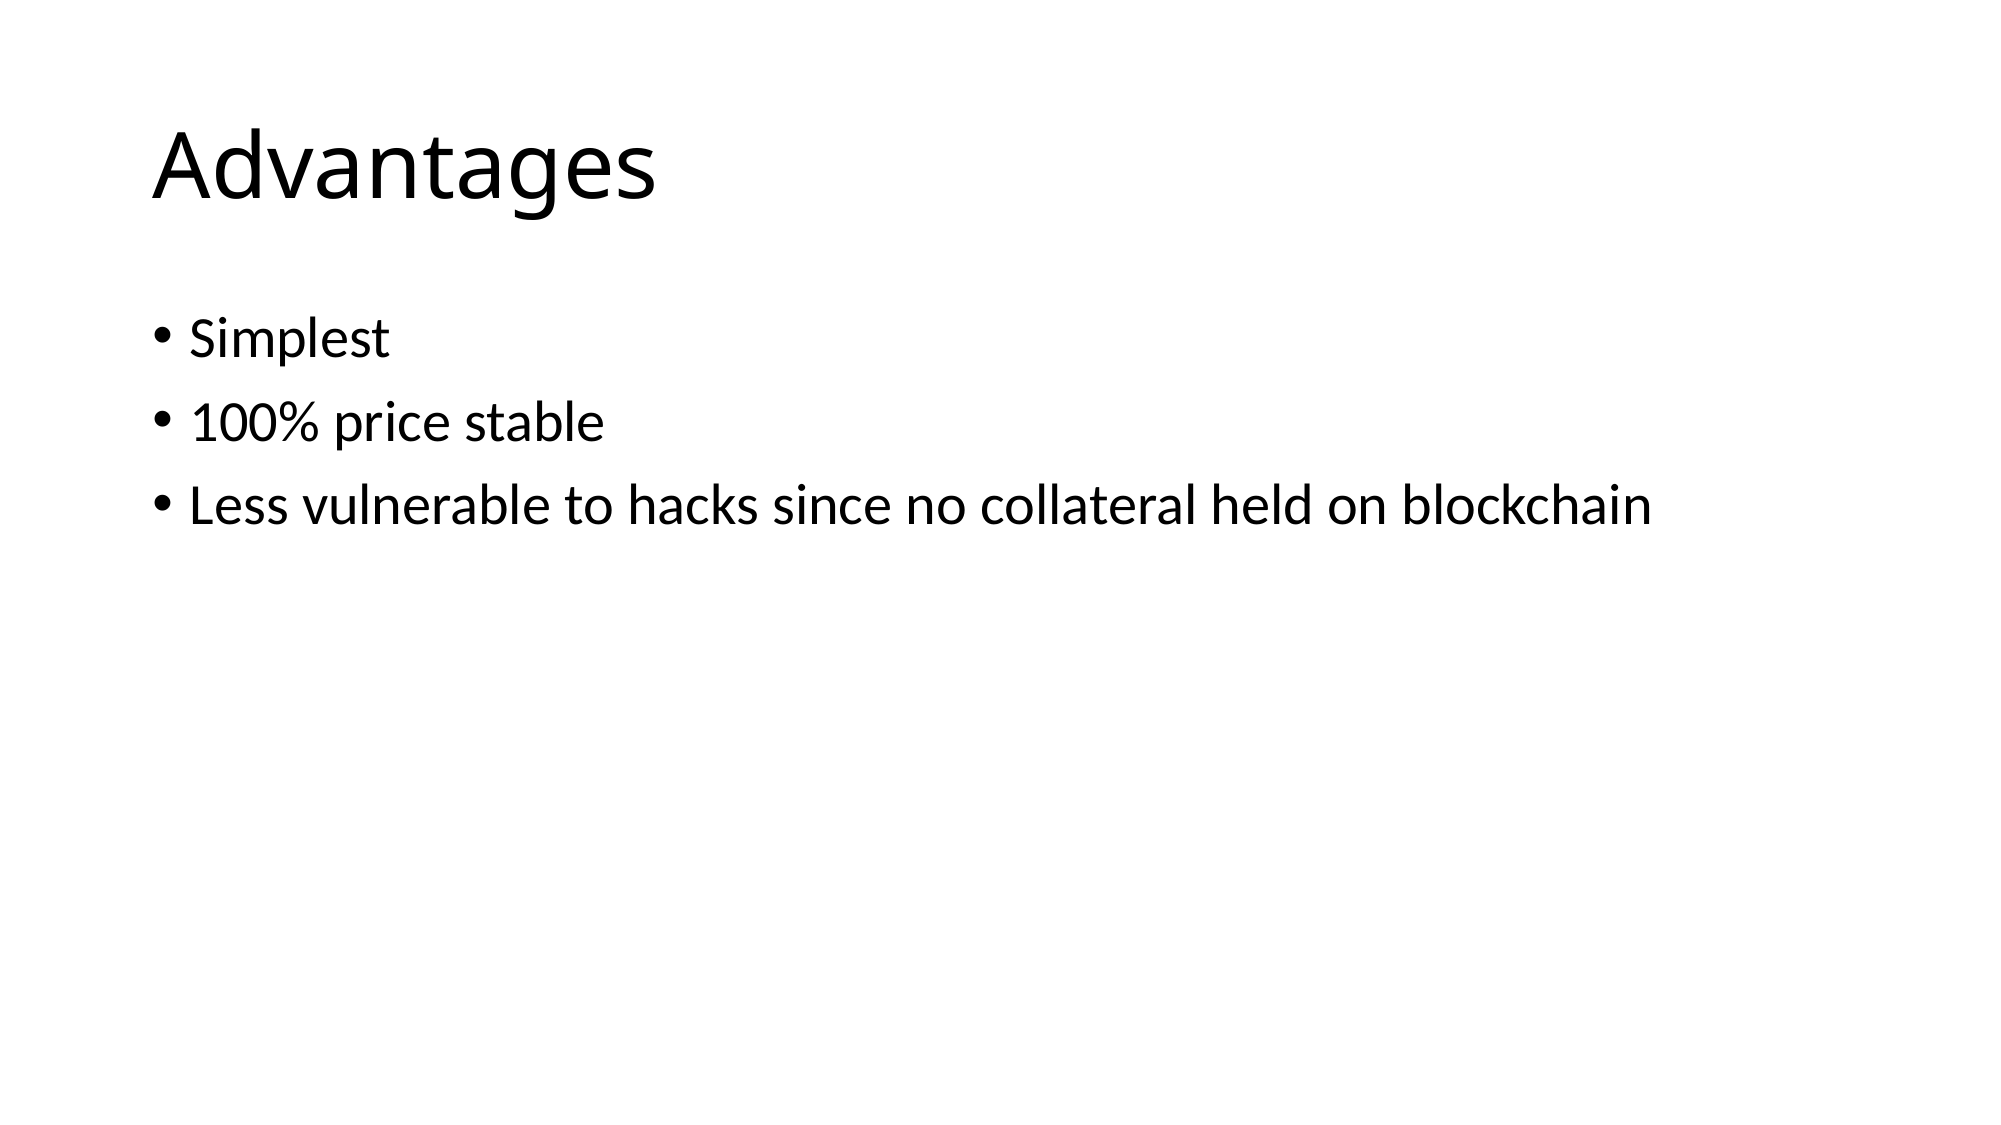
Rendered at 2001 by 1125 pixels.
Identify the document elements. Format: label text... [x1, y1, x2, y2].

title Advantages [137, 59, 1863, 278]
list Simplest 100% price stable Less vulnerable to hacks since no collateral held on blockchain [137, 299, 1863, 1014]
